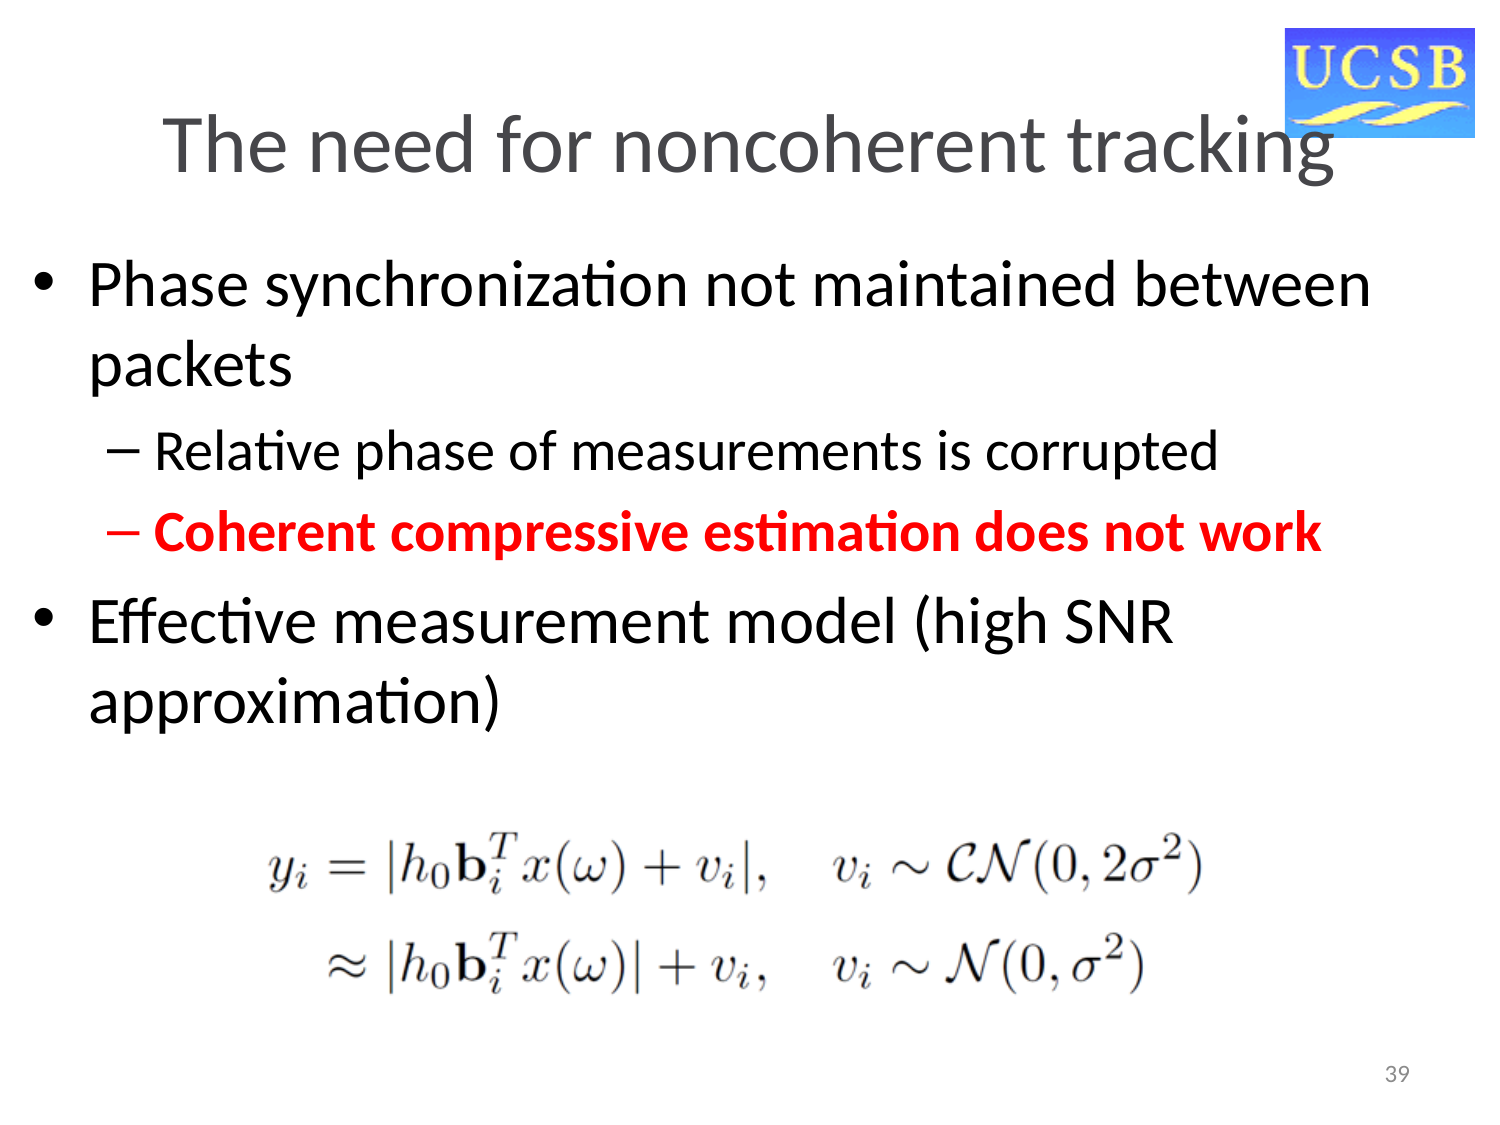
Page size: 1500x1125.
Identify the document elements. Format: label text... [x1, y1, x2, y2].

picture [261, 817, 1207, 1006]
text_box High dimension (N) [1284, 28, 1475, 138]
title The need for noncoherent tracking [75, 45, 1425, 232]
slide_number 39 [1074, 1042, 1425, 1103]
list Phase synchronization not maintained between packets Relative phase of measurements is corrupted Coherent compressive estimation does not work Effective measurement model (high SNR approximation) [17, 232, 1500, 1043]
